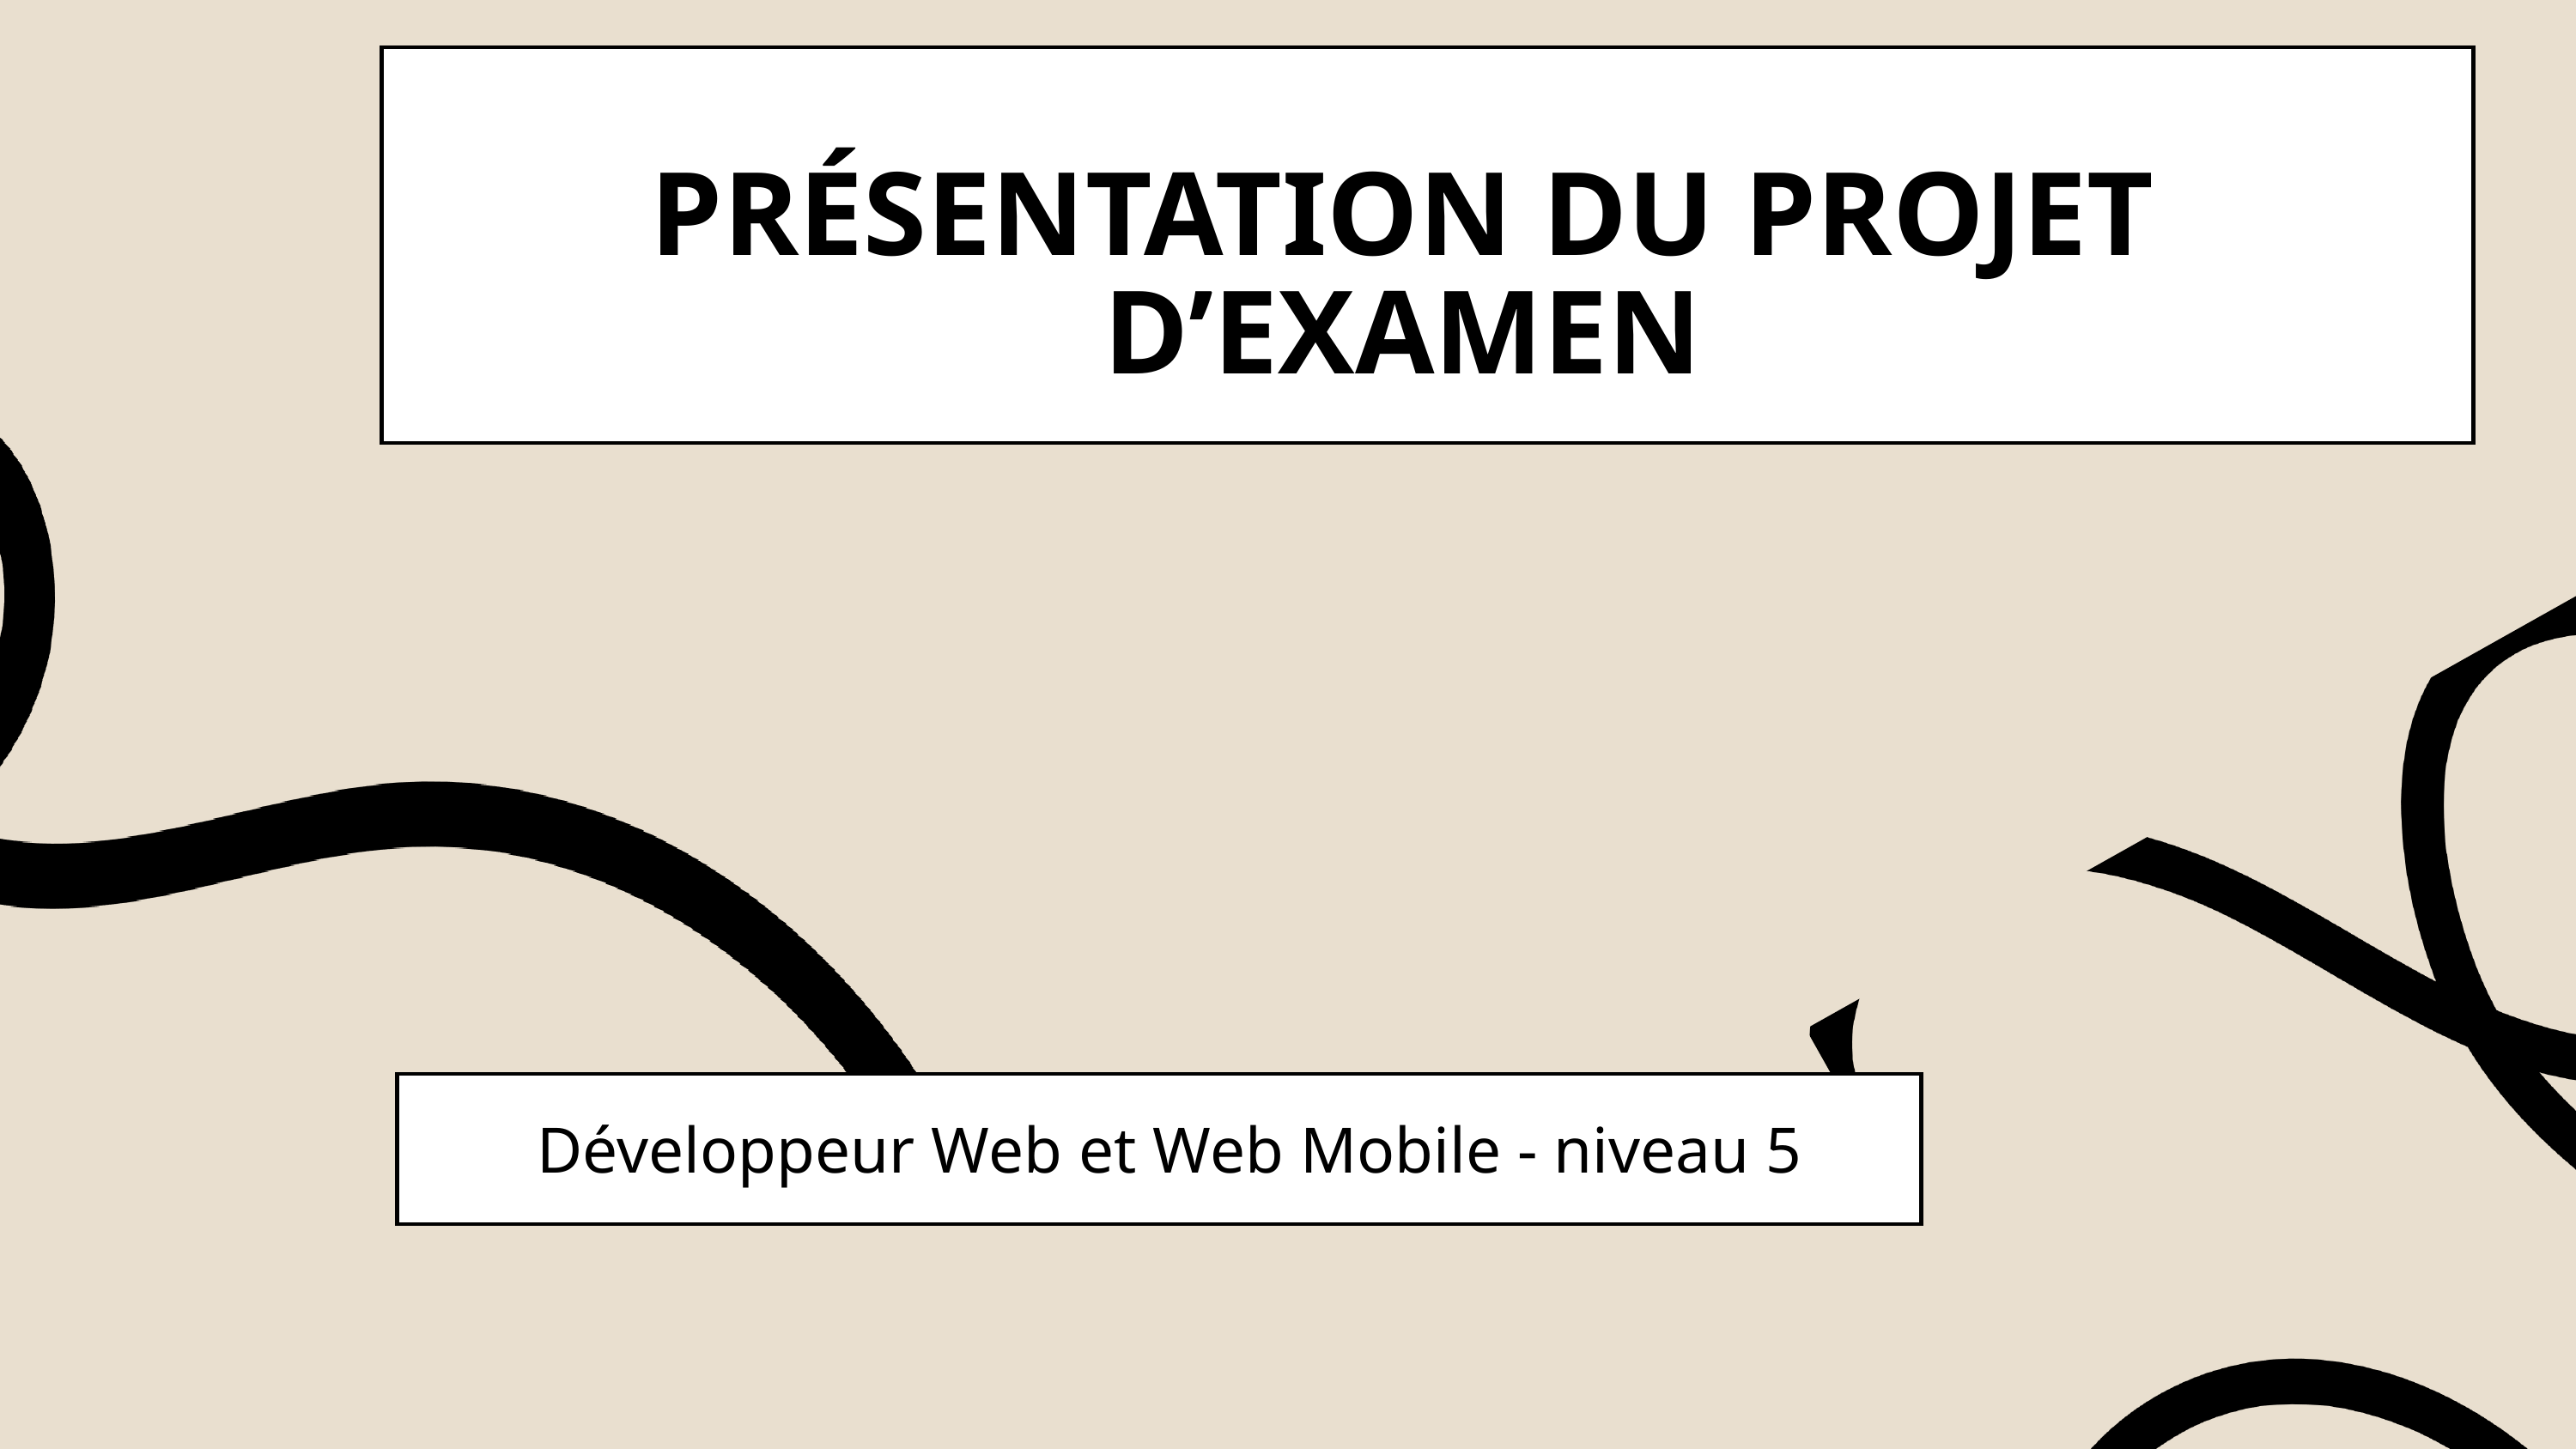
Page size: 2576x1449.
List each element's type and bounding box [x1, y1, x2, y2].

text_box [381, 46, 2474, 444]
text_box [0, 0, 1048, 1449]
text_box [1806, 596, 2576, 1449]
text_box [397, 1073, 1922, 1225]
